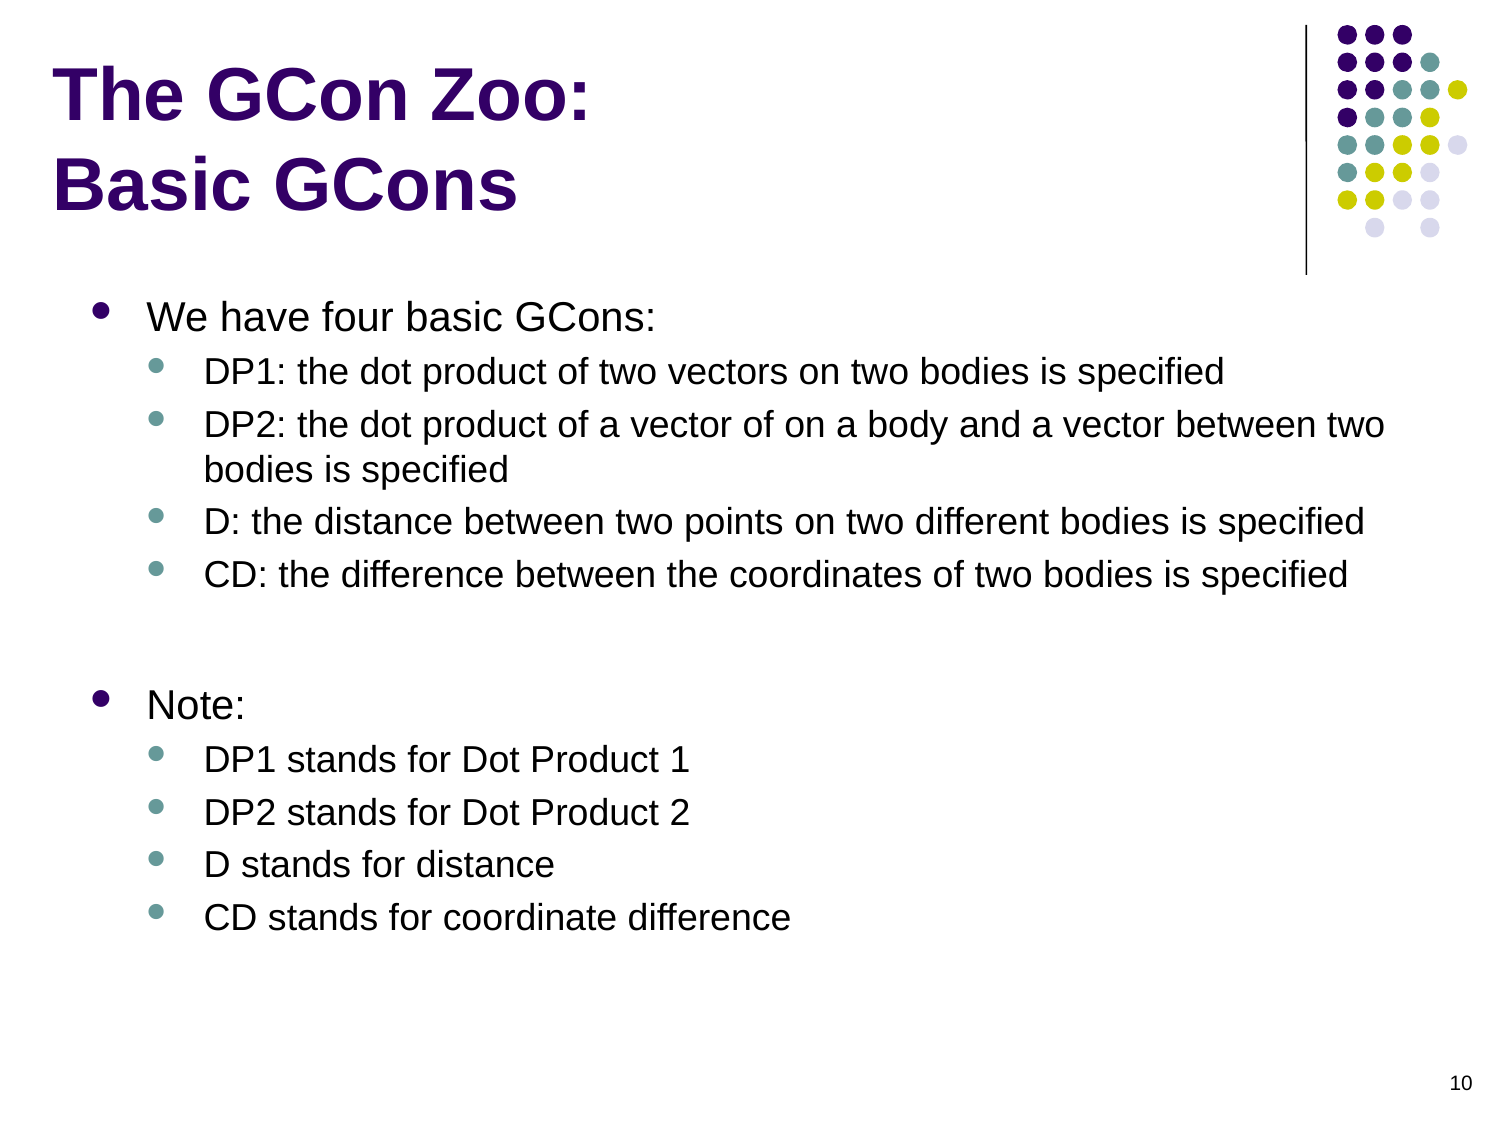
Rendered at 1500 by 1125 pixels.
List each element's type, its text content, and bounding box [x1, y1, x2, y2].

title The GCon Zoo: Basic GCons [37, 24, 1313, 233]
list We have four basic GCons: DP1: the dot product of two vectors on two bodies is specified DP2: the dot product of a vector of on a body and a vector between two bodies is specified D: the distance between two points on two different bodies is specified CD: the difference between the coordinates of two bodies is specified Note: DP1 stands for Dot Product 1 DP2 stands for Dot Product 2 D stands for distance CD stands for coordinate difference [74, 281, 1426, 1006]
slide_number 10 [1362, 1062, 1488, 1113]
